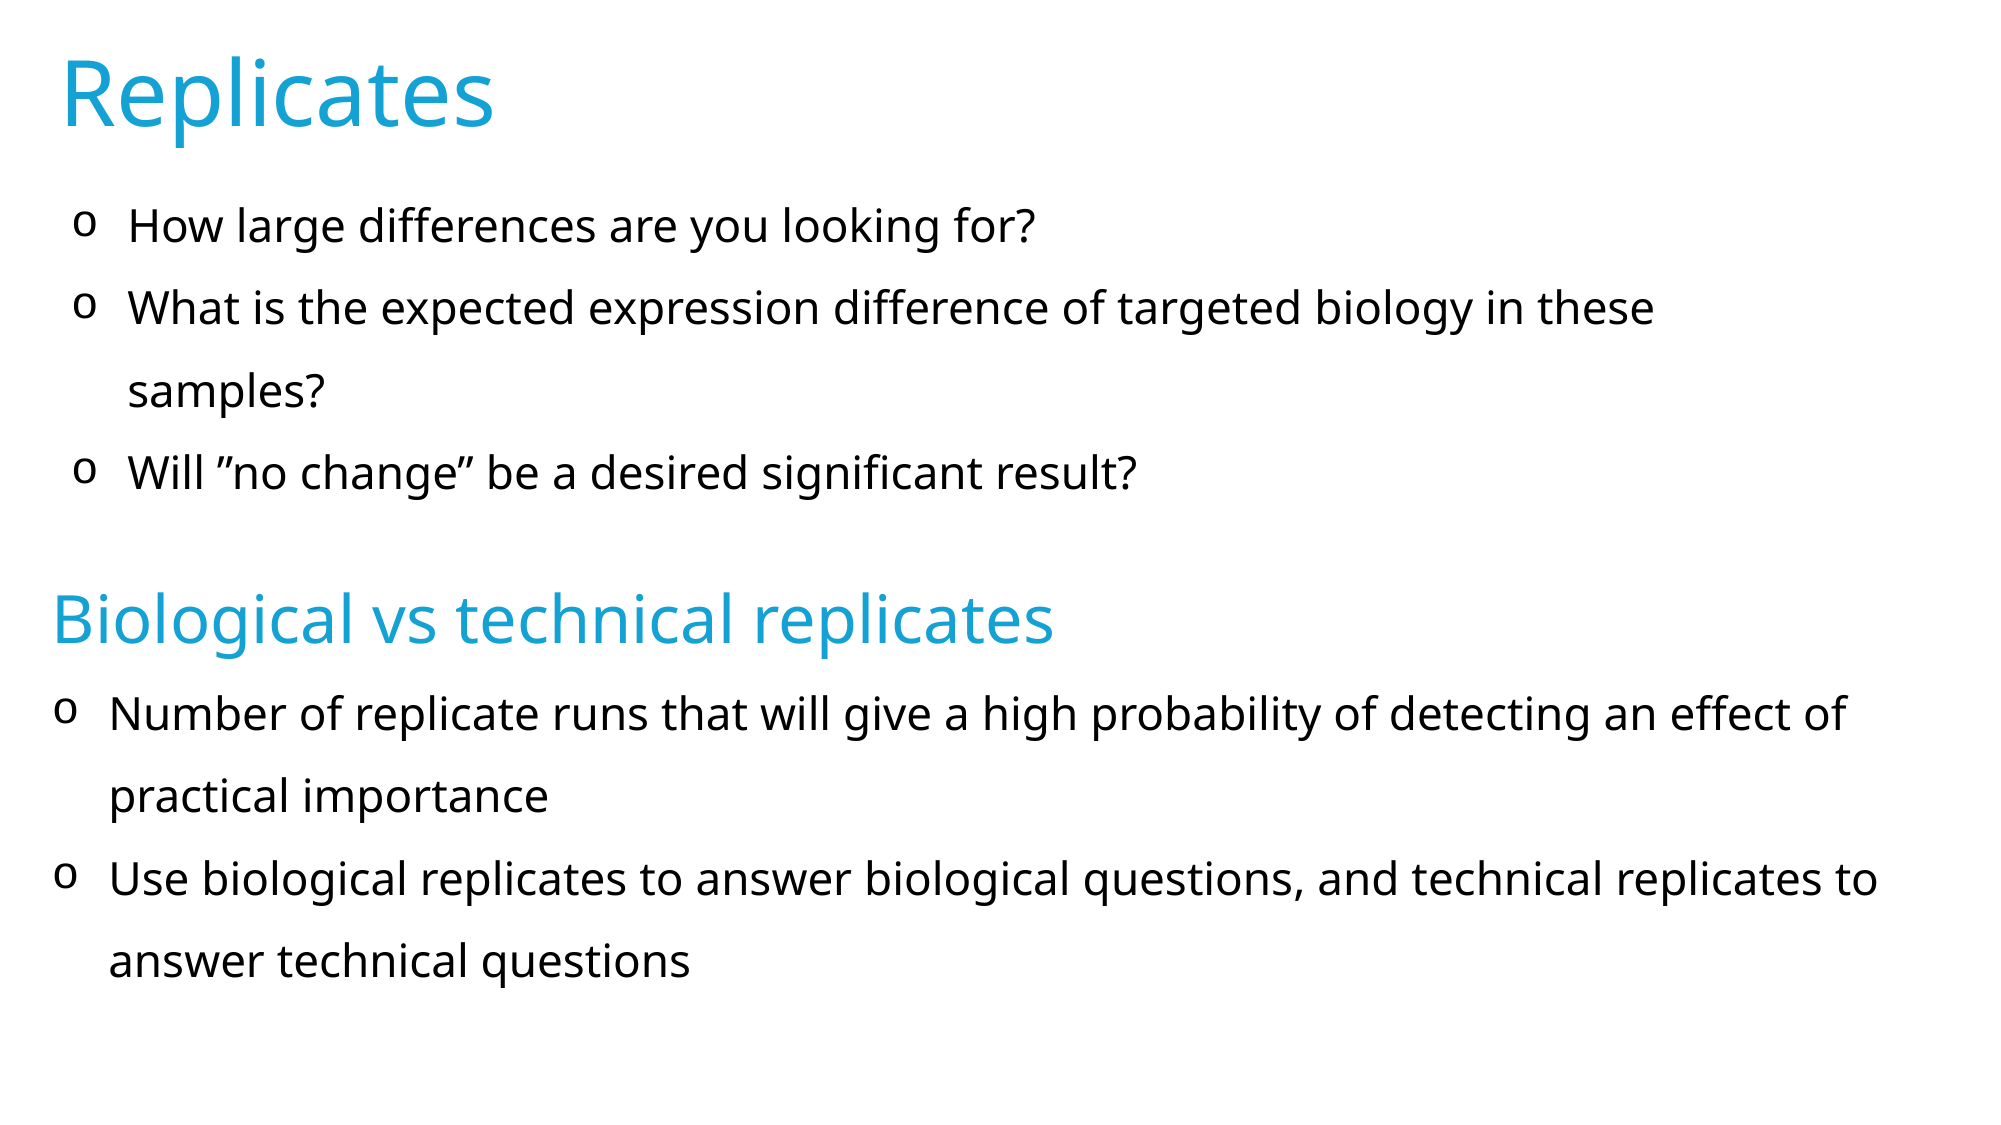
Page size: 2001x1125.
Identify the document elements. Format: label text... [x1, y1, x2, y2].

text_box How large differences are you looking for? What is the expected expression difference of targeted biology in these samples? Will ”no change” be a desired significant result? [56, 161, 1873, 507]
text_box Biological vs technical replicates Number of replicate runs that will give a high probability of detecting an effect of practical importance Use biological replicates to answer biological questions, and technical replicates to answer technical questions [37, 529, 1953, 995]
text_box Replicates [44, 27, 512, 153]
